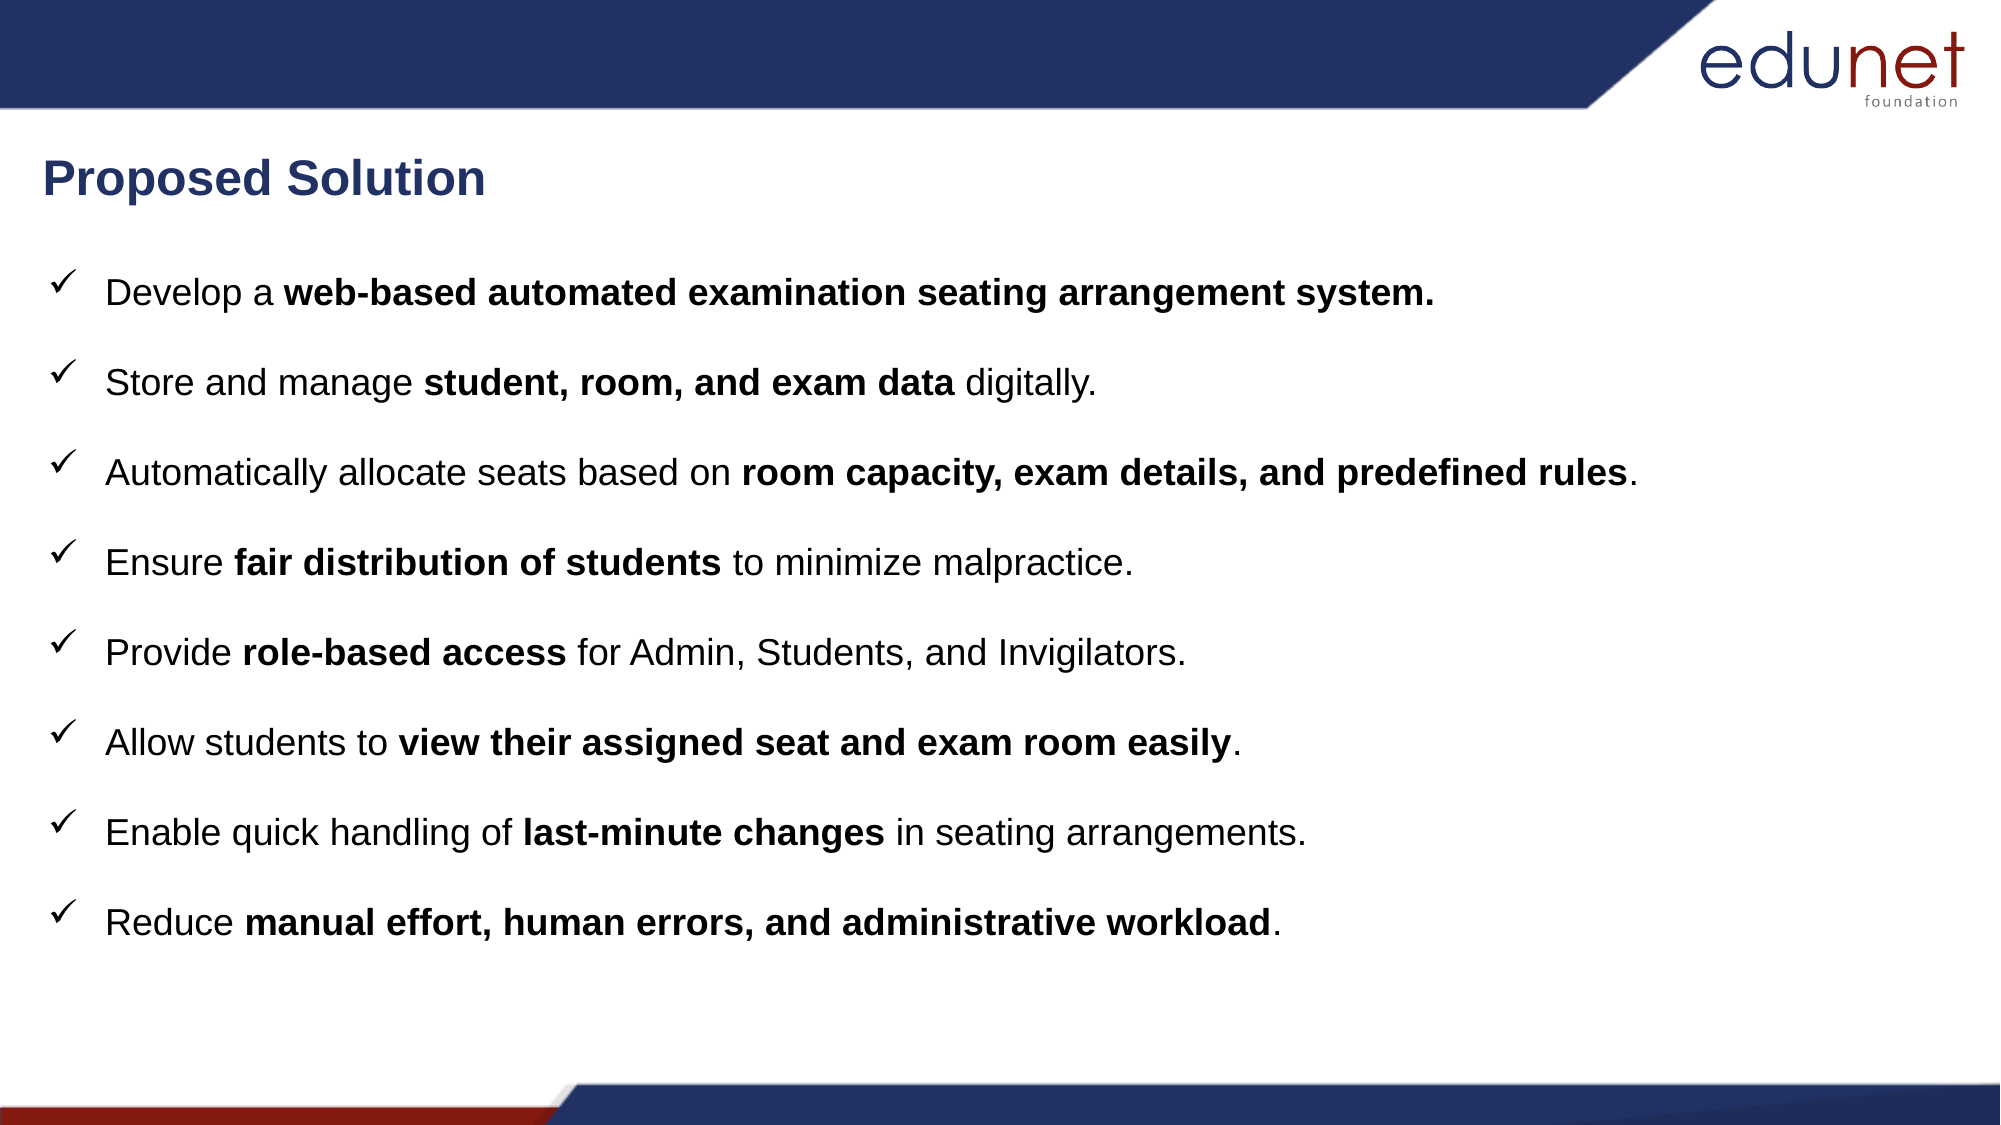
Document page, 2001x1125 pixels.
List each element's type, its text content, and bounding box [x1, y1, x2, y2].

picture [0, 1070, 2000, 1125]
picture [0, 0, 1977, 117]
text_box Develop a web-based automated examination seating arrangement system. Store and manage student, room, and exam data digitally. Automatically allocate seats based on room capacity, exam details, and predefined rules. Ensure fair distribution of students to minimize malpractice. Provide role-based access for Admin, Students, and Invigilators. Allow students to view their assigned seat and exam room easily. Enable quick handling of last-minute changes in seating arrangements. Reduce manual effort, human errors, and administrative workload. [32, 260, 1773, 951]
text_box Proposed Solution [22, 125, 665, 196]
